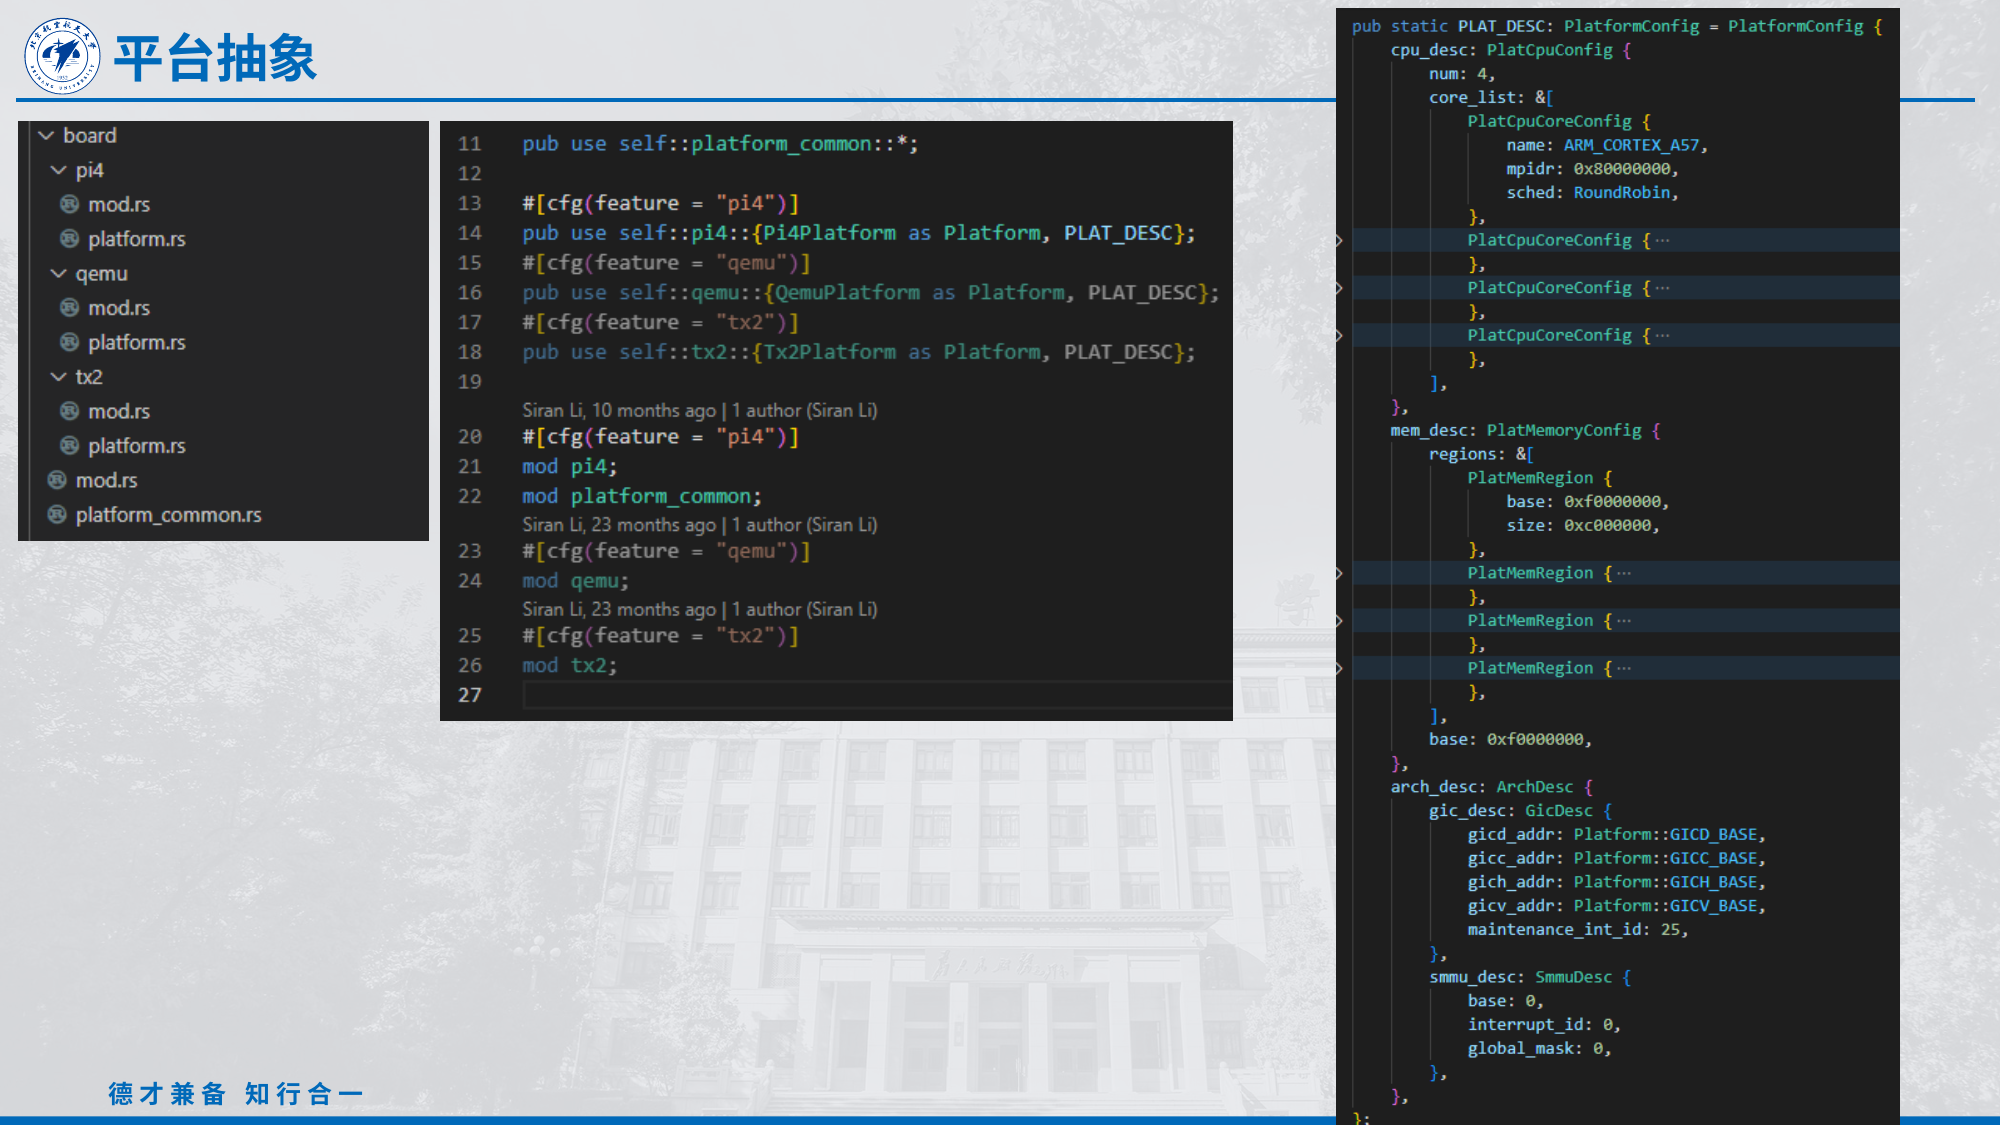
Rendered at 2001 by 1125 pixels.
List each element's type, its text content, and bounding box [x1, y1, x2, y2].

picture [440, 121, 1233, 721]
picture [18, 121, 429, 541]
list 平台抽象 [112, 25, 1177, 97]
picture [1336, 8, 1900, 1125]
